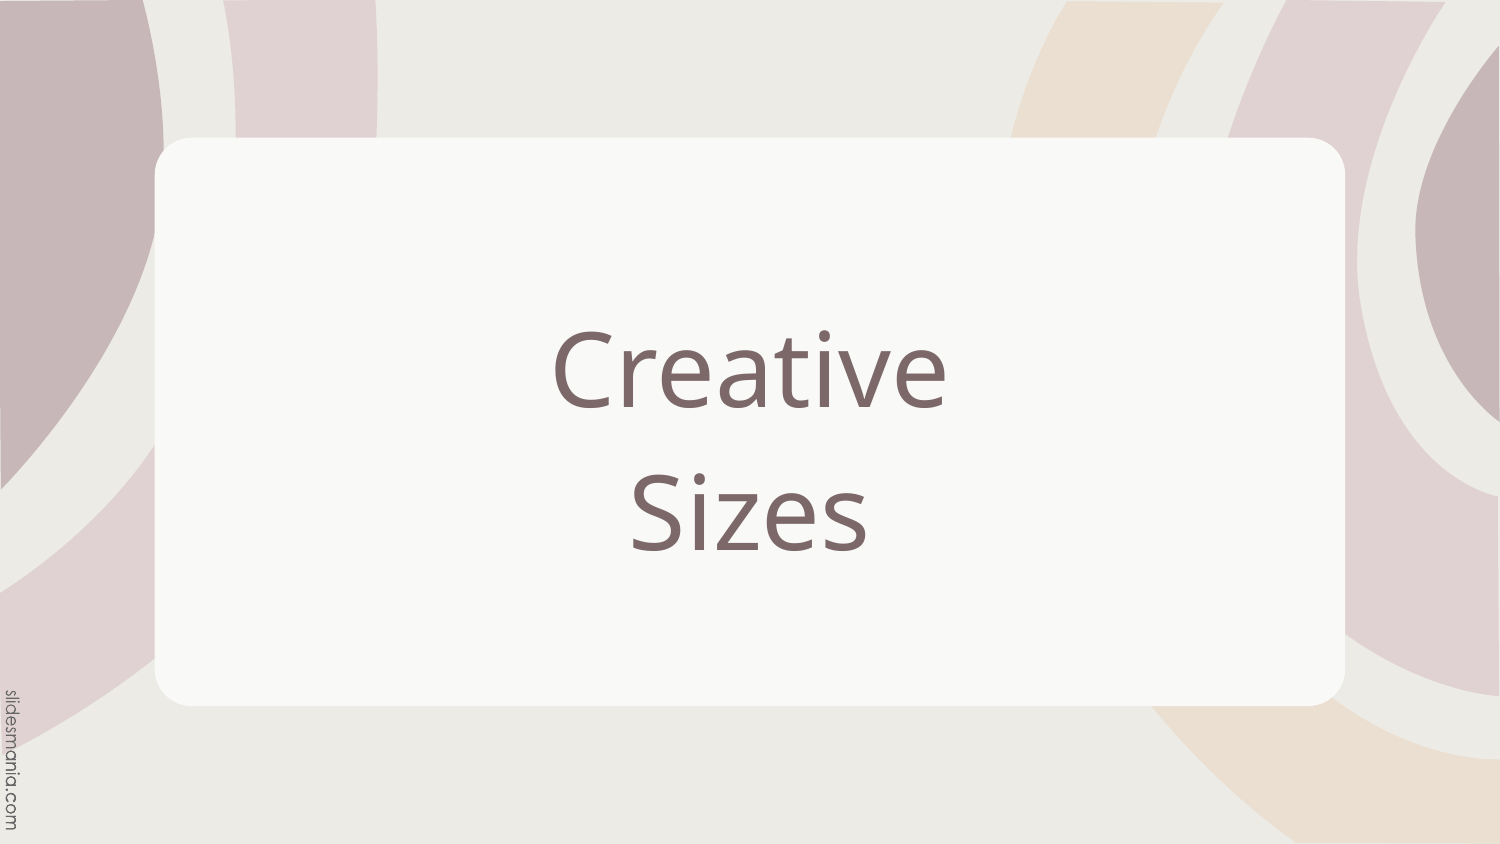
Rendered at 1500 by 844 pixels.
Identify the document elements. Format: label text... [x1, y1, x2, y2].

list Creative Sizes [415, 269, 1085, 575]
